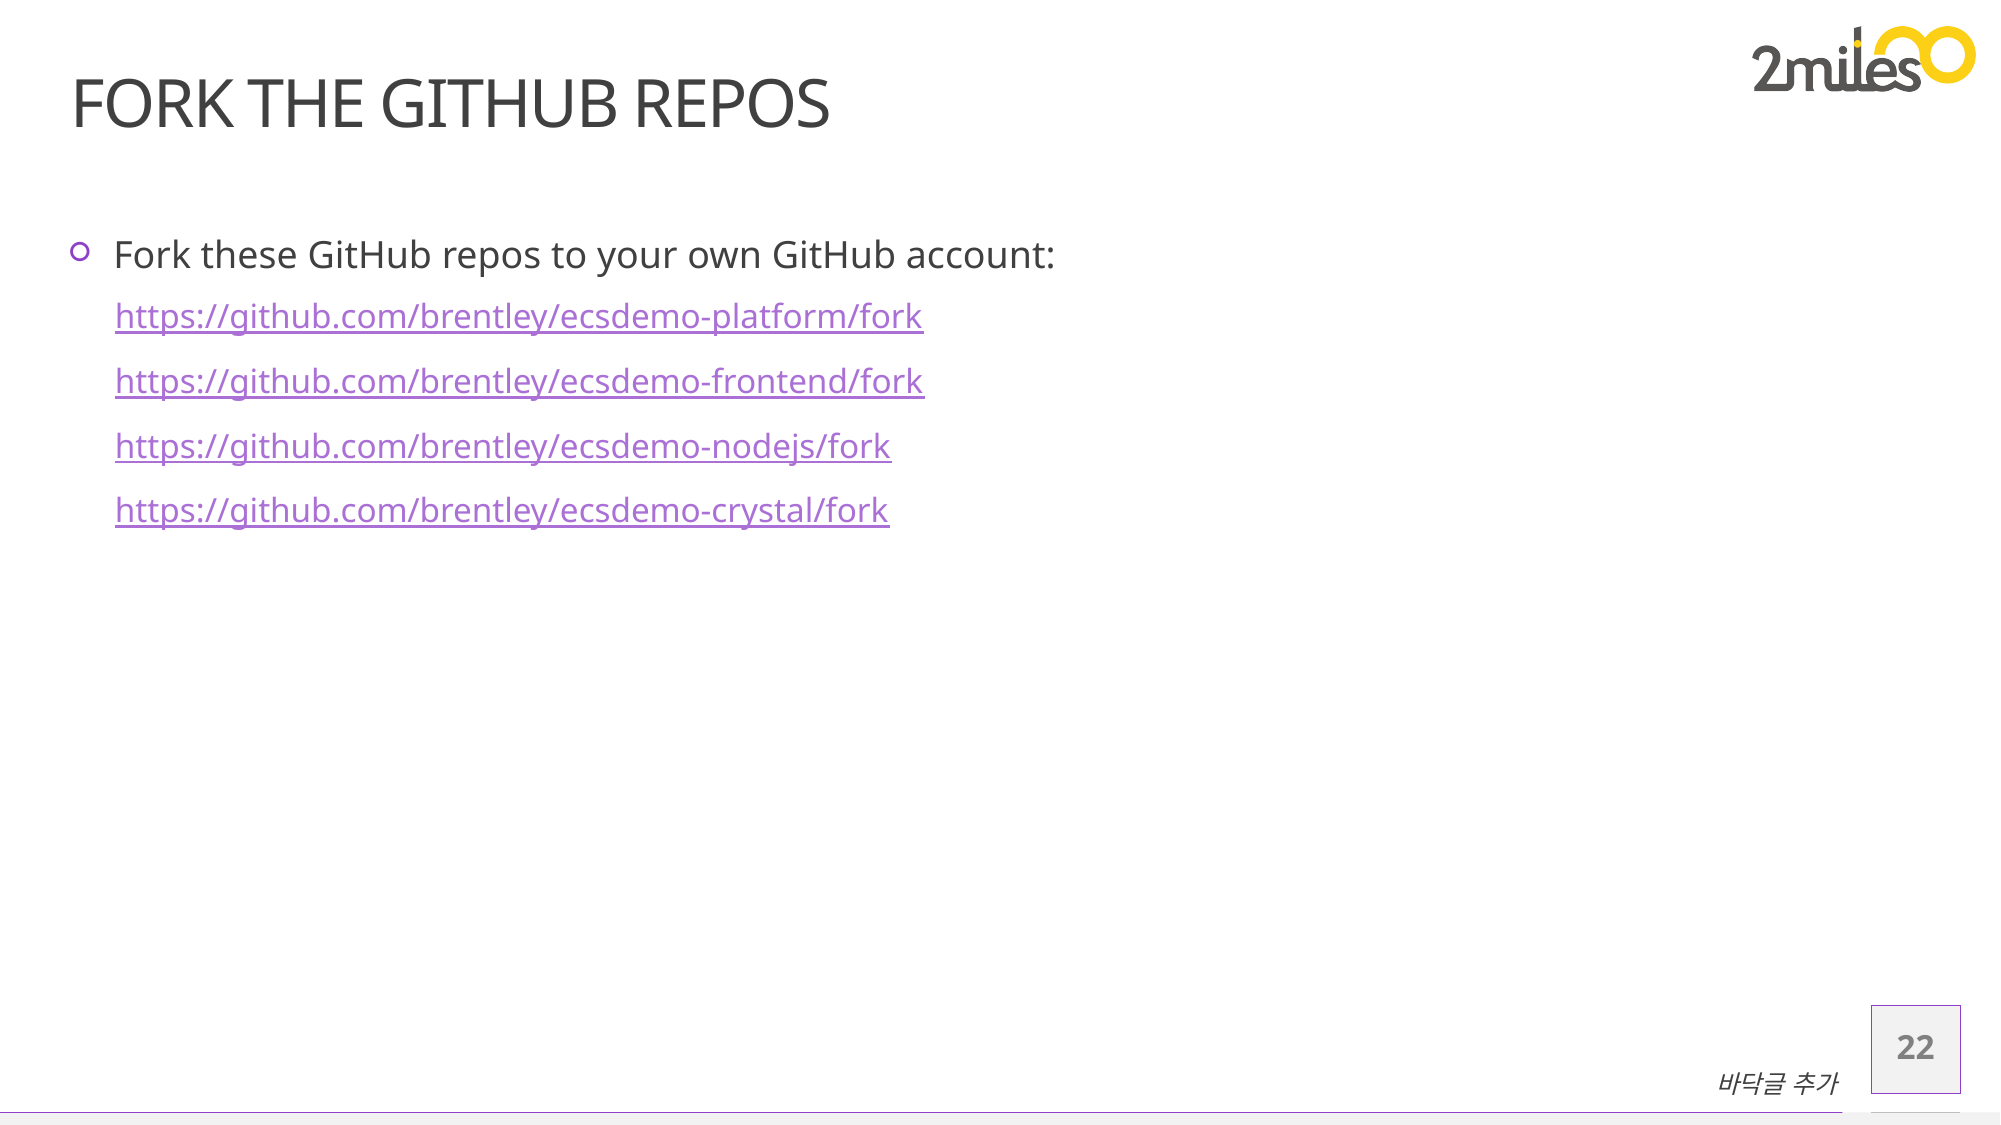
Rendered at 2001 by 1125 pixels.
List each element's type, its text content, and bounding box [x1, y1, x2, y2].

footer 바닥글 추가 [1163, 1064, 1838, 1099]
list Fork these GitHub repos to your own GitHub account: https://github.com/brentley/ecsdemo-platform/fork https://github.com/brentley/ecsdemo-frontend/fork https://github.com/brentley/ecsdemo-nodejs/fork https://github.com/brentley/ecsdemo-crystal/fork [69, 208, 1930, 563]
slide_number 22 [1871, 1019, 1960, 1080]
picture [1752, 26, 1976, 92]
title Fork the GitHub Repos [70, 70, 1932, 142]
